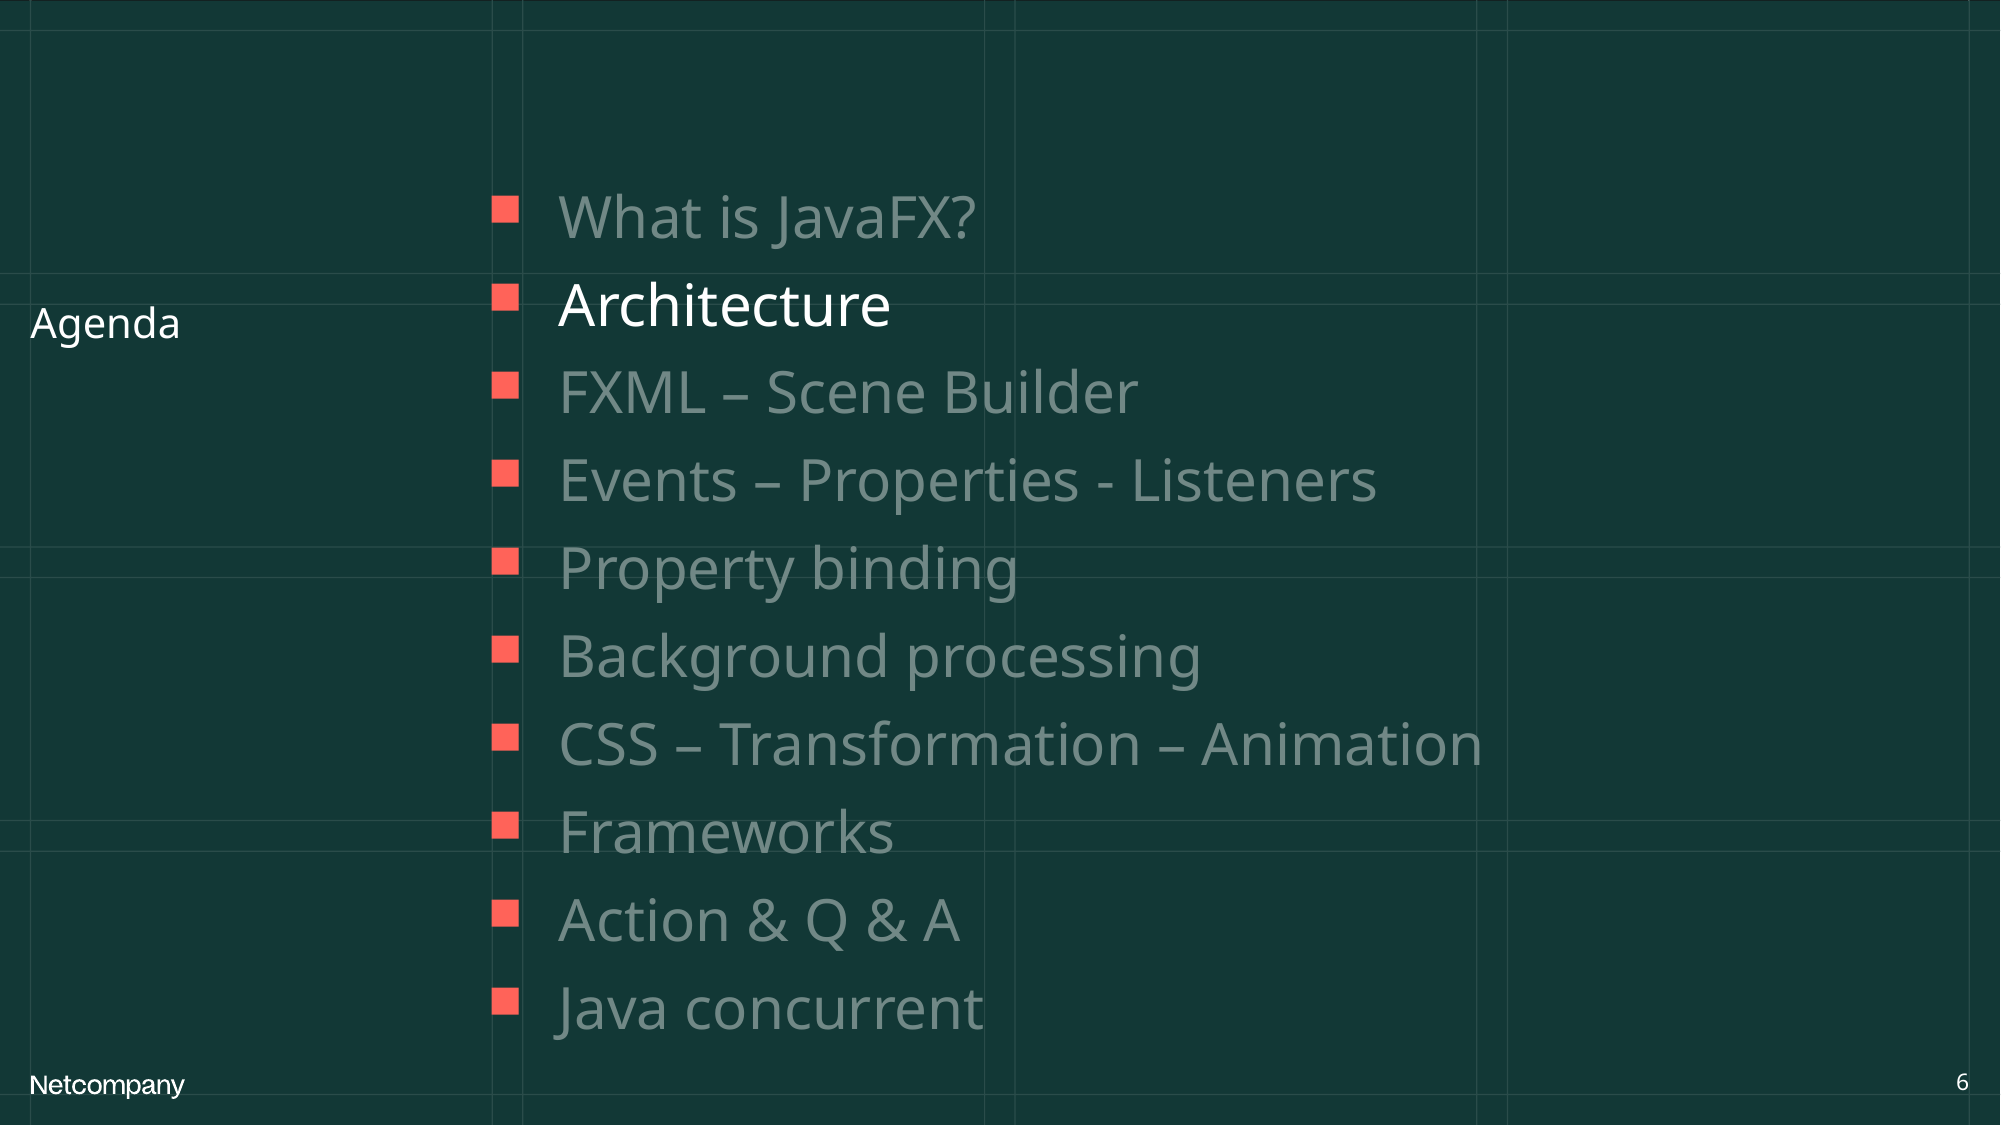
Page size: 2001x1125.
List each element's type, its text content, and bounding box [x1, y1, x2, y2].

slide_number 6 [1910, 1062, 1970, 1095]
list What is JavaFX? Architecture FXML – Scene Builder Events – Properties - Listeners Property binding Background processing CSS – Transformation – Animation Frameworks Action & Q & A Java concurrent [487, 170, 1970, 1060]
